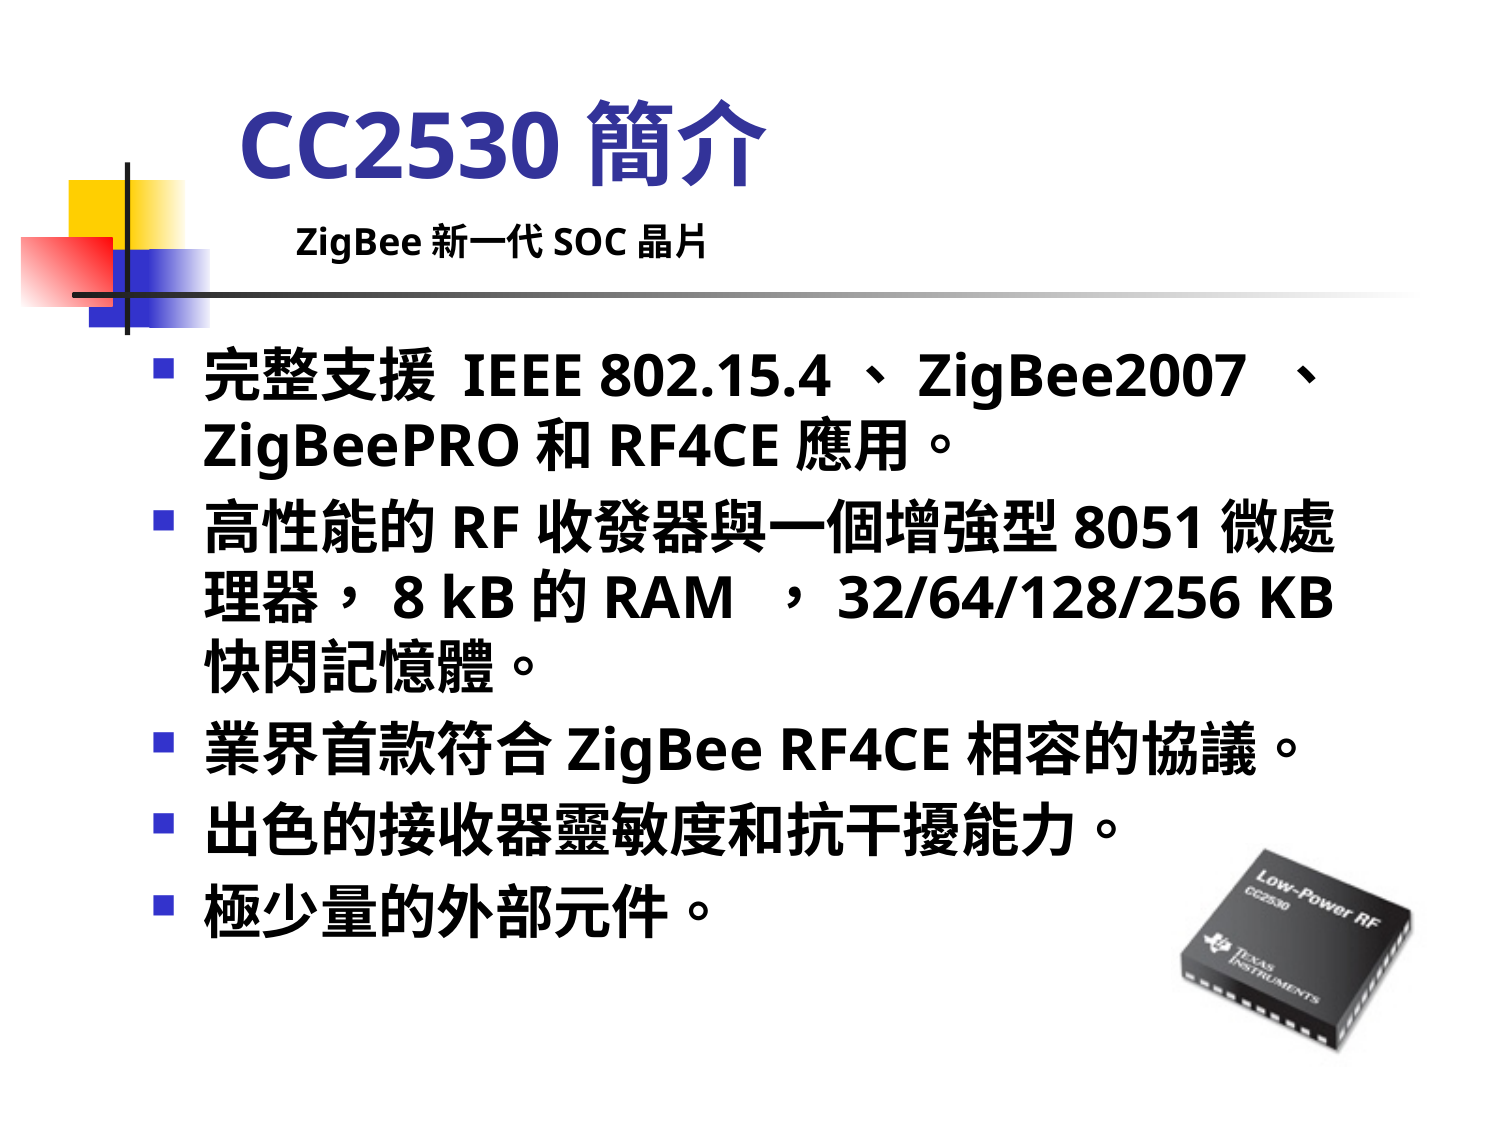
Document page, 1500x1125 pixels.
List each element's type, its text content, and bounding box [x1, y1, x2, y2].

picture [1171, 843, 1430, 1067]
text_box ZigBee新一代SOC晶片 [281, 210, 1336, 271]
list 完整支援 IEEE 802.15.4、ZigBee2007 、 ZigBeePRO和RF4CE應用。 高性能的RF收發器與一個增強型8051微處理器，8 kB的RAM ，32/64/128/256 KB快閃記憶體。 業界首款符合ZigBee RF4CE相容的協議。 出色的接收器靈敏度和抗干擾能力。 極少量的外部元件。 [135, 331, 1388, 1090]
title CC2530簡介 [222, 66, 1278, 205]
